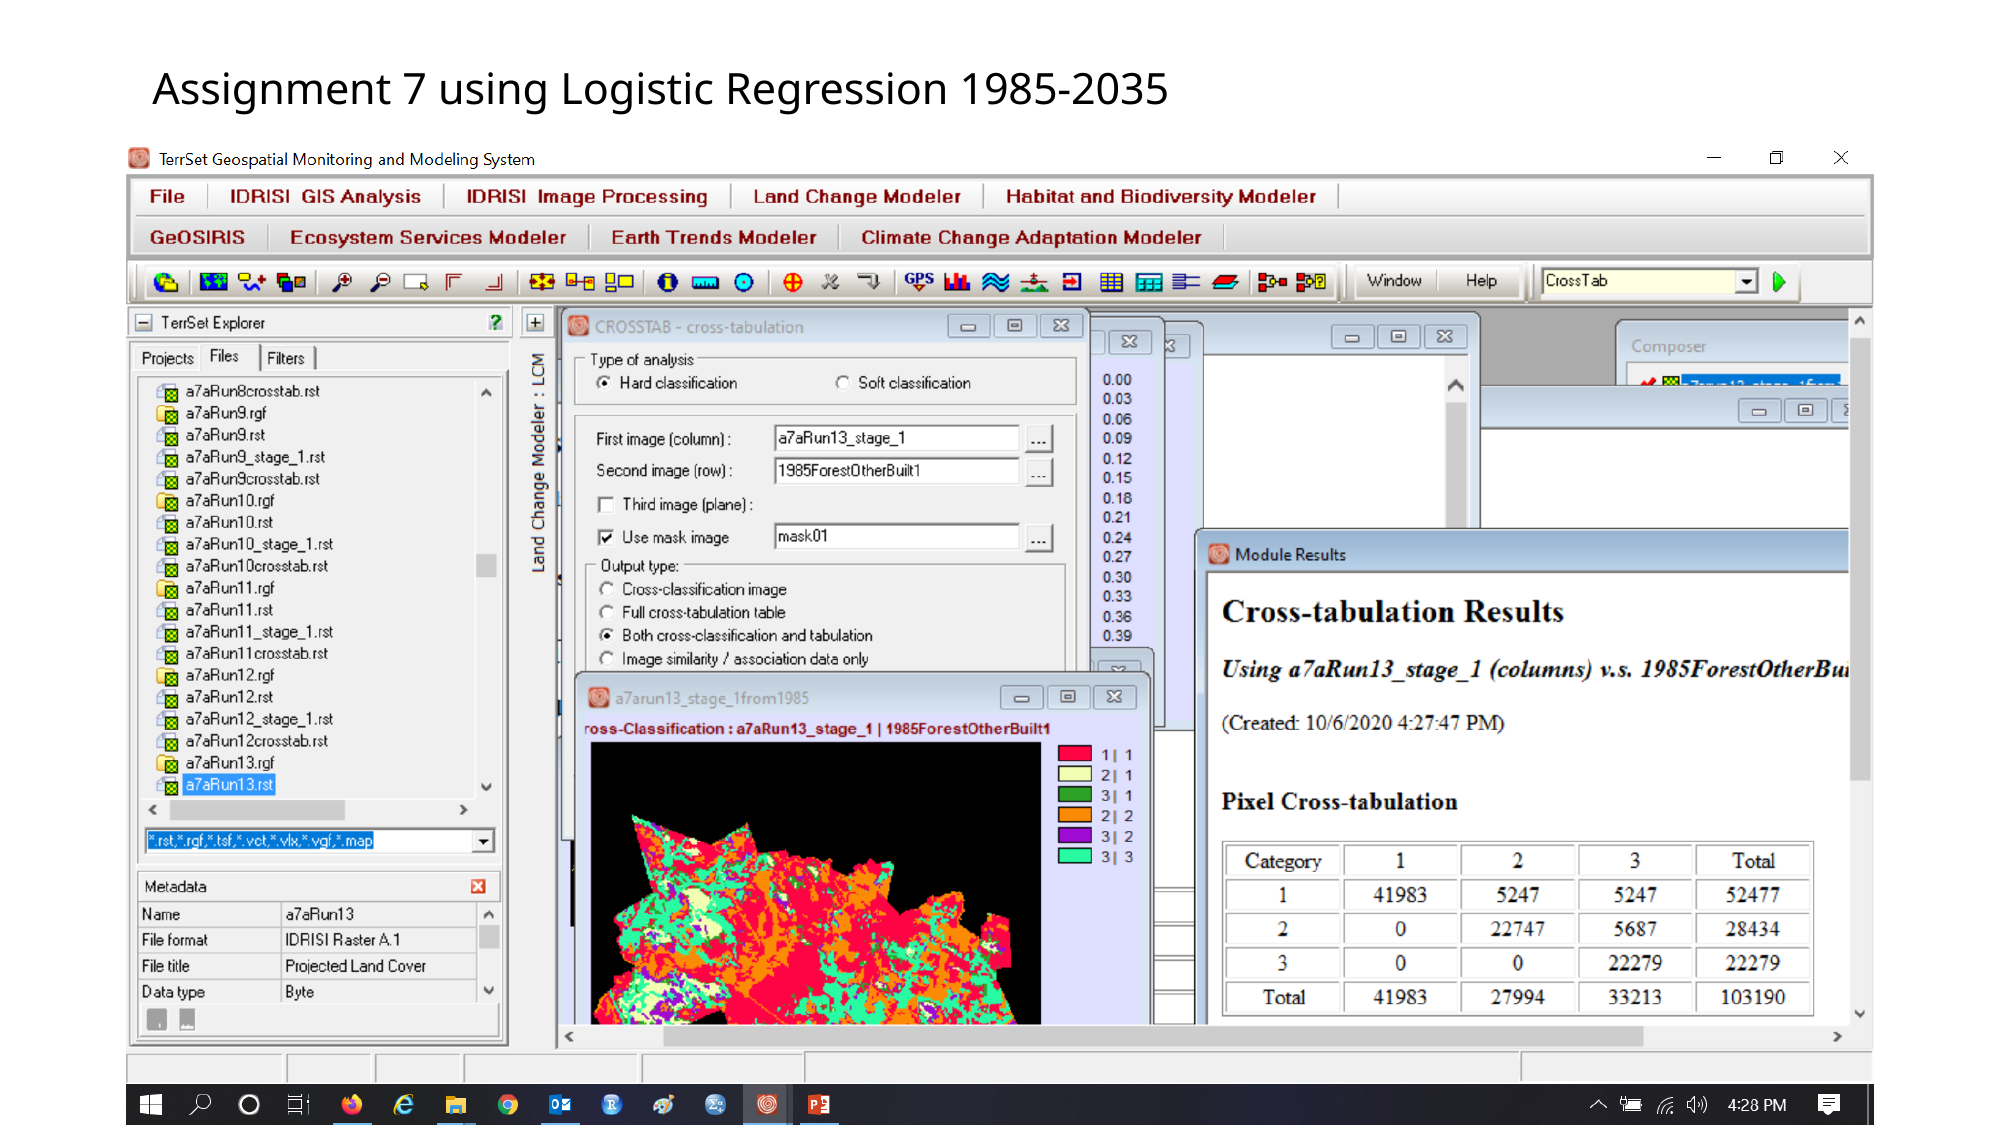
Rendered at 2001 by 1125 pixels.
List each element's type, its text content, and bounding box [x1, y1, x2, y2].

title Assignment 7 using Logistic Regression 1985-2035 [137, 59, 1863, 123]
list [126, 142, 1874, 1125]
